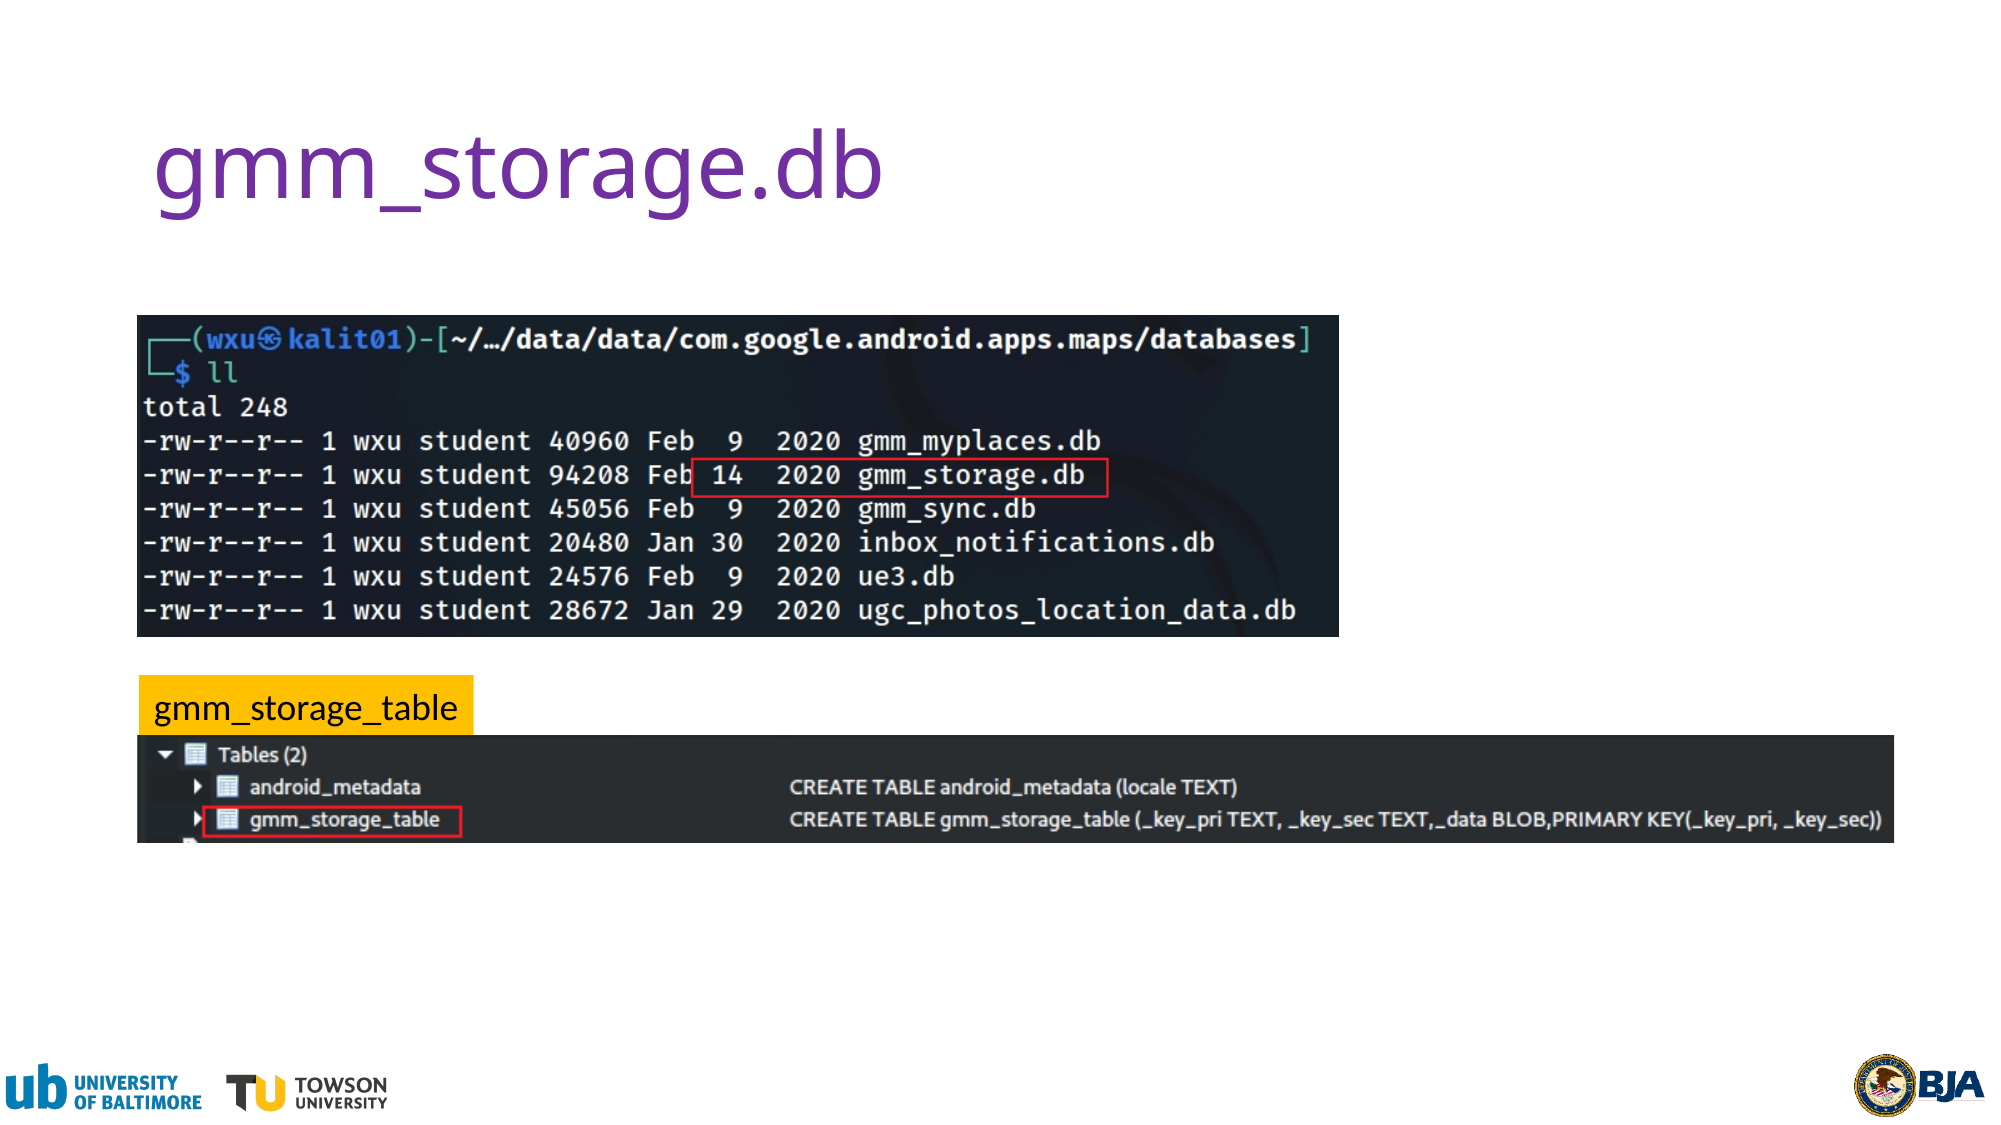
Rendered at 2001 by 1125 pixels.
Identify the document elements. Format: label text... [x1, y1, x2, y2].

title gmm_storage.db [137, 59, 1863, 278]
picture [0, 1031, 407, 1125]
picture [137, 735, 1895, 843]
text_box gmm_storage_table [139, 675, 474, 735]
picture [137, 315, 1339, 637]
picture [1854, 1054, 1986, 1117]
